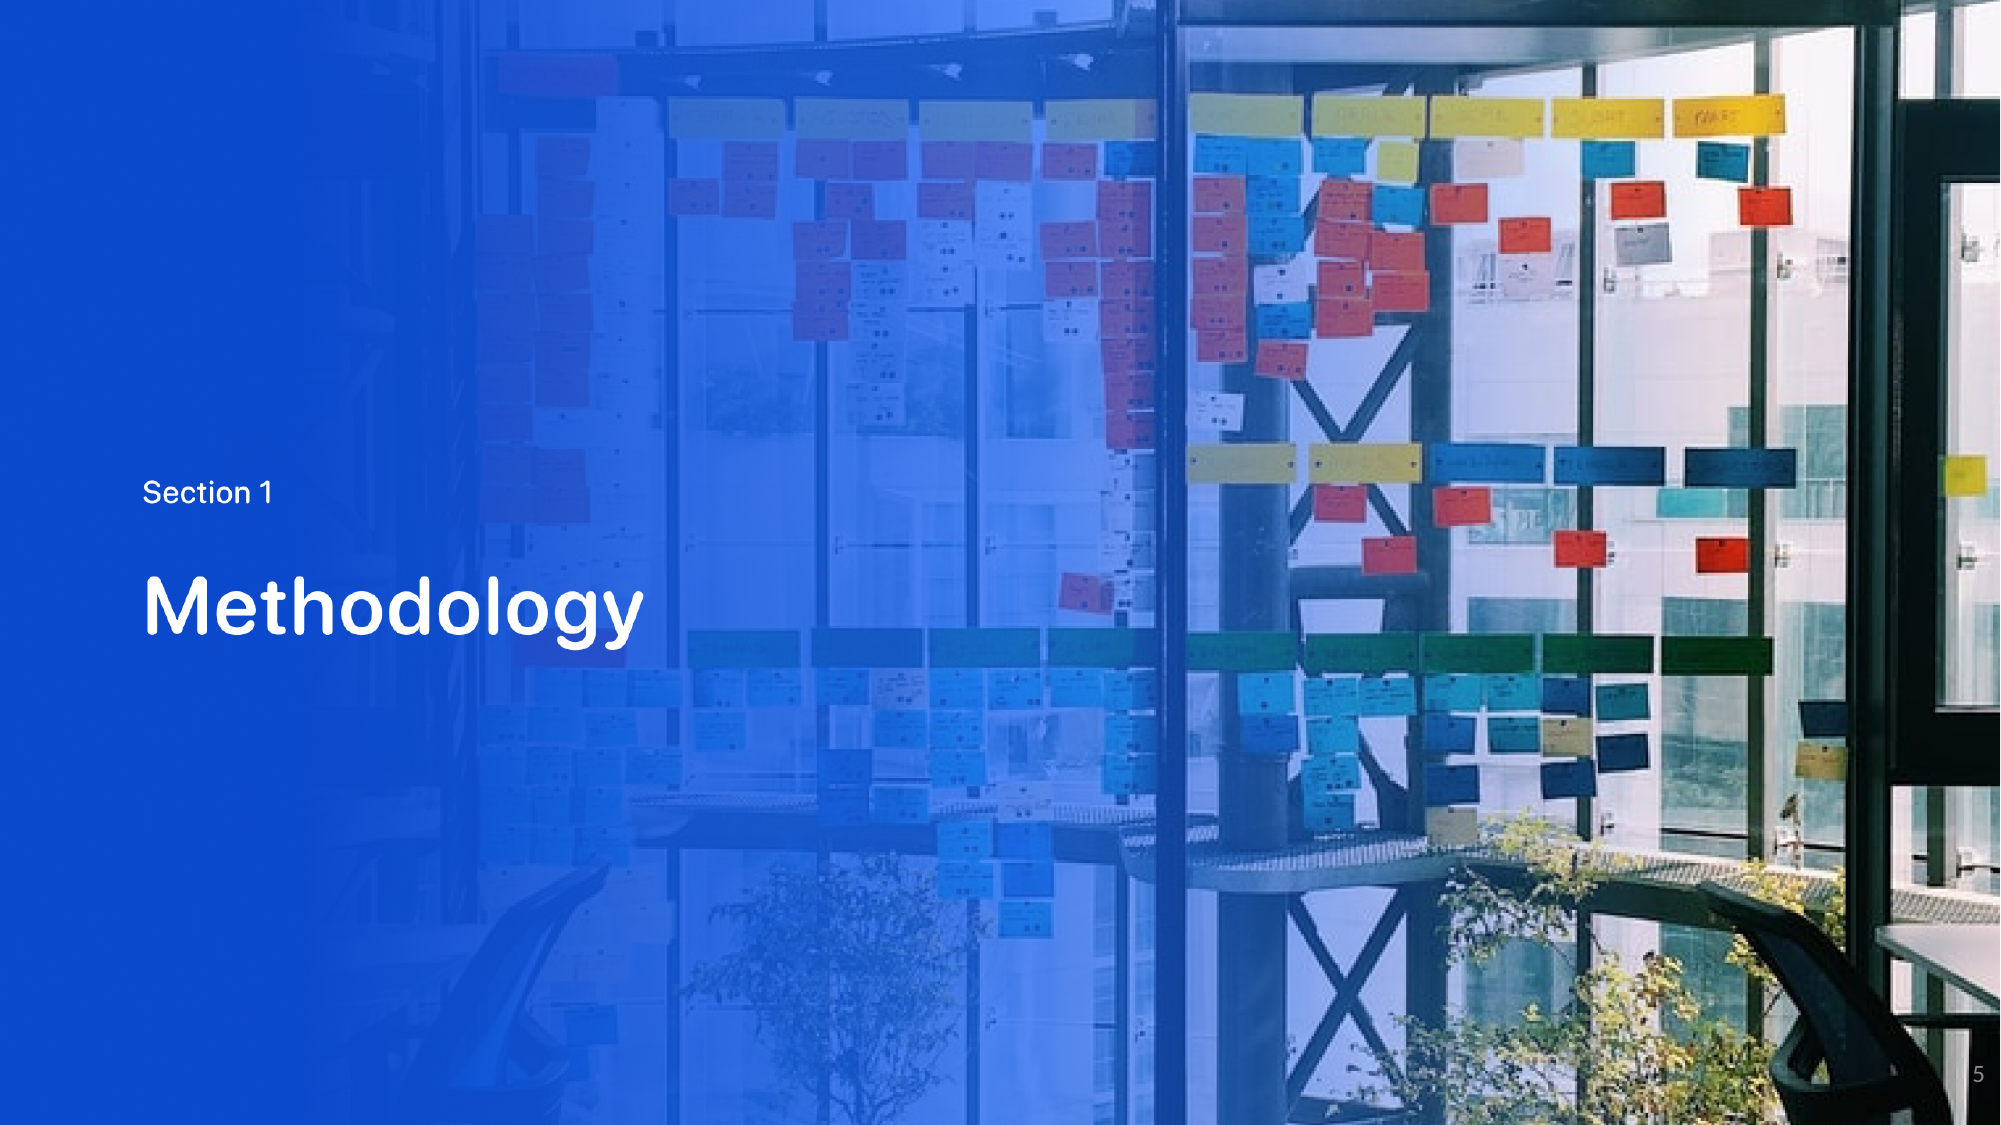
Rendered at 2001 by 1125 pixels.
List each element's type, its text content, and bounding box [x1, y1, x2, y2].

slide_number 5 [1550, 1042, 2000, 1103]
picture [0, 0, 2001, 1125]
